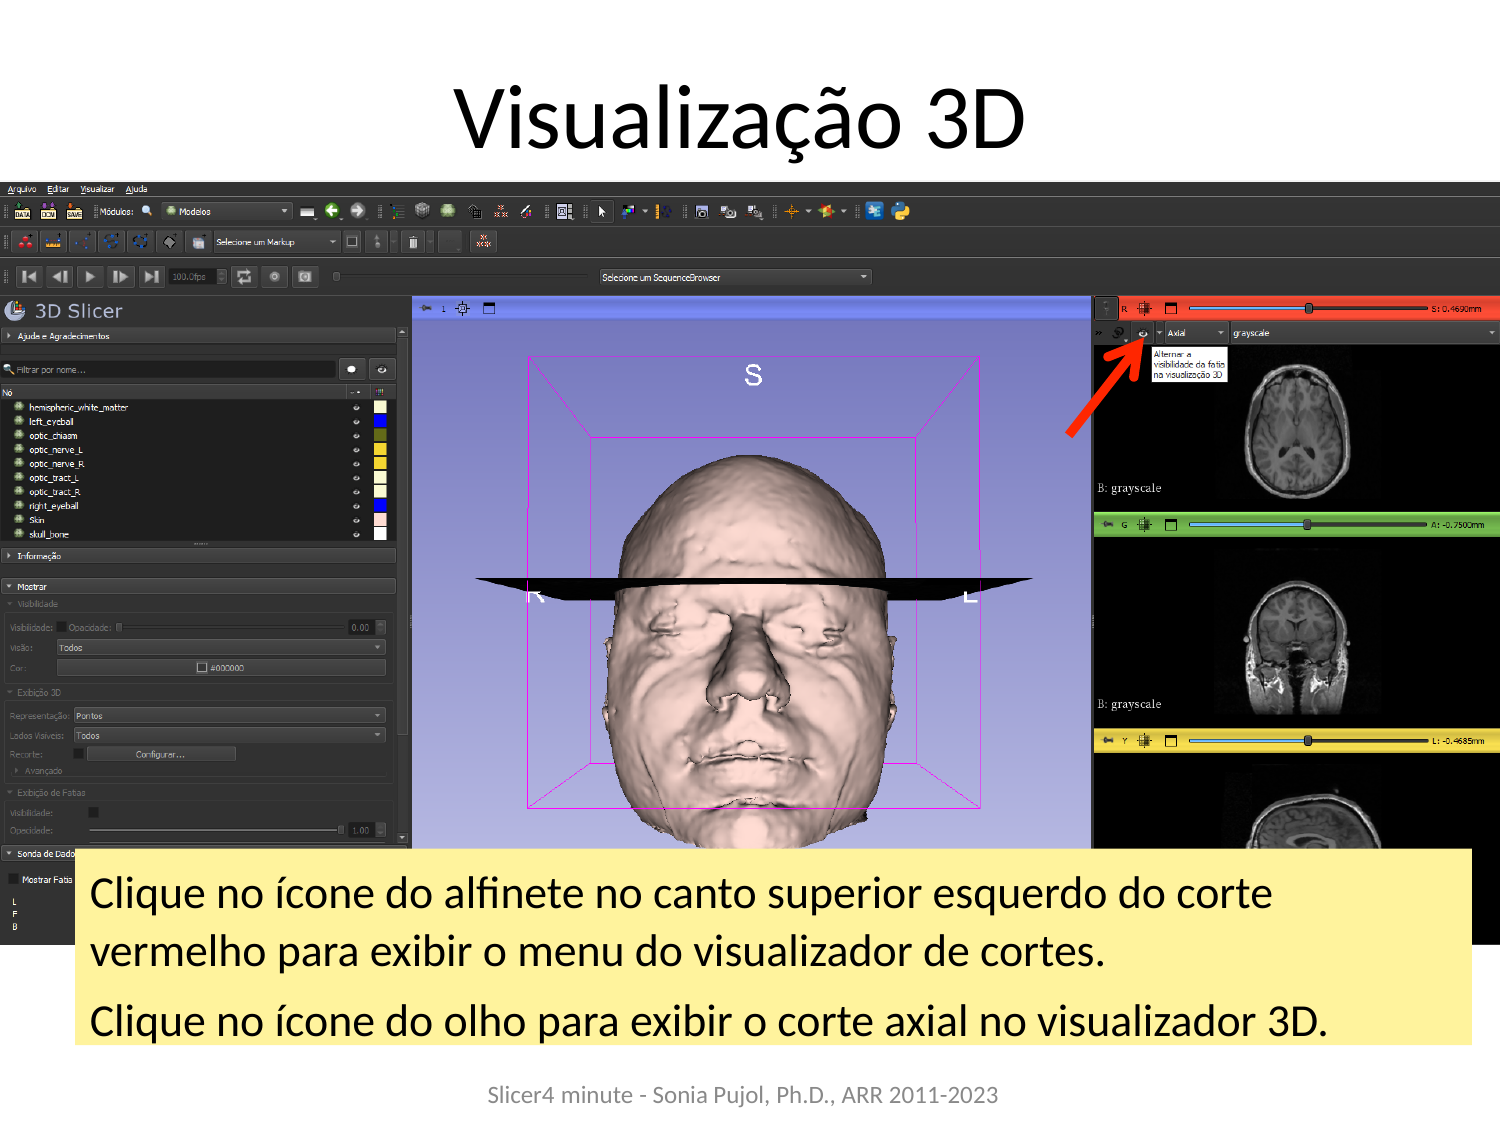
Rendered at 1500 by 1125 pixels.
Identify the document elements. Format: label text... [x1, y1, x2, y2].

text_box Slicer4 minute - Sonia Pujol, Ph.D., ARR 2011-2023 [485, 1076, 1001, 1109]
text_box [1068, 337, 1307, 499]
text_box Clique no ícone do alfinete no canto superior esquerdo do corte vermelho para exibir o menu do visualizador de cortes. Clique no ícone do olho para exibir o corte axial no visualizador 3D. [75, 953, 1472, 1046]
title Visualização 3D [450, 54, 1188, 178]
picture [0, 180, 1500, 945]
